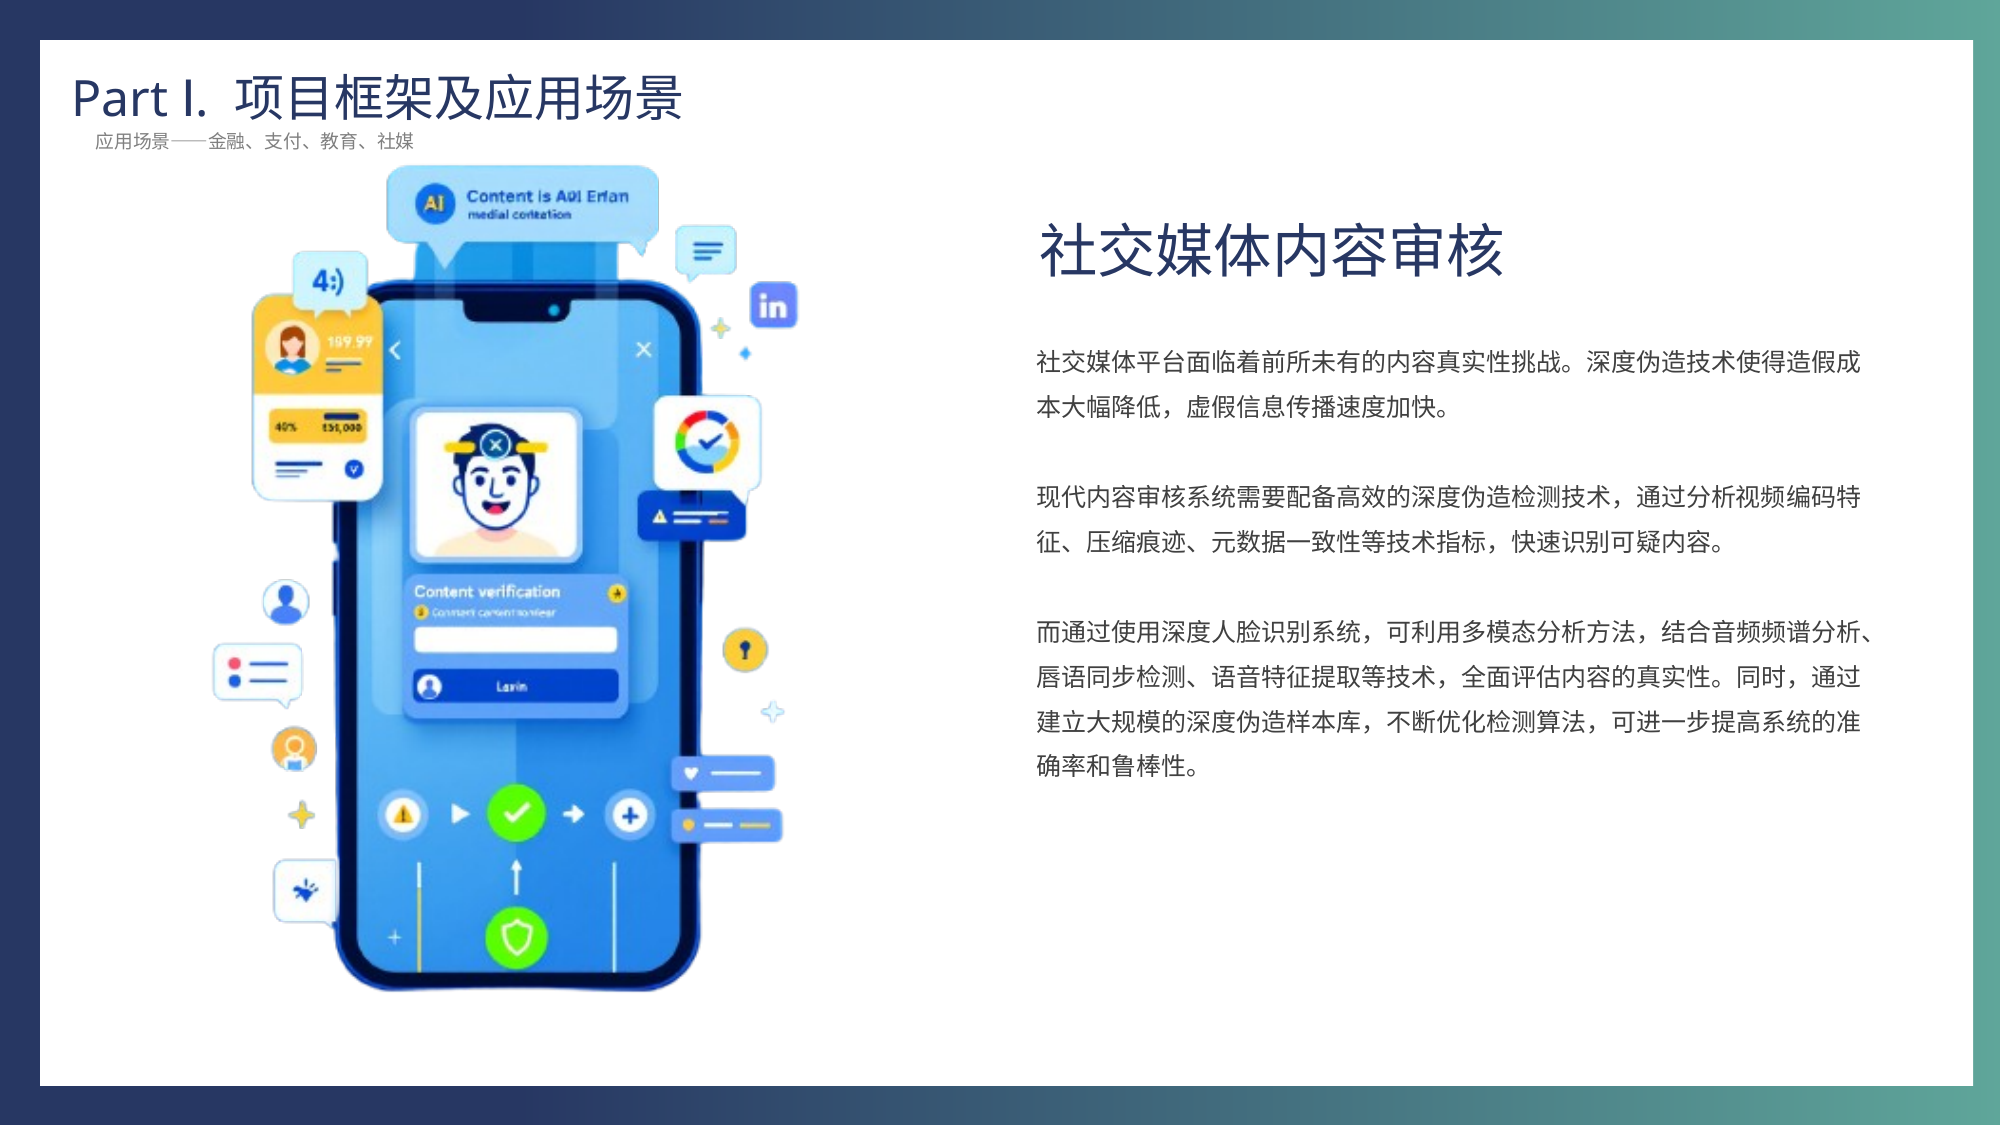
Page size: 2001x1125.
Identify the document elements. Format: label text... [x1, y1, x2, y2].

text_box 社交媒体平台面临着前所未有的内容真实性挑战。深度伪造技术使得造假成本大幅降低，虚假信息传播速度加快。 现代内容审核系统需要配备高效的深度伪造检测技术，通过分析视频编码特征、压缩痕迹、元数据一致性等技术指标，快速识别可疑内容。 而通过使用深度人脸识别系统，可利用多模态分析方法，结合音频频谱分析、唇语同步检测、语音特征提取等技术，全面评估内容的真实性。同时，通过建立大规模的深度伪造样本库，不断优化检测算法，可进一步提高系统的准确率和鲁棒性。 [1021, 324, 1888, 789]
text_box 社交媒体内容审核 [1024, 207, 1521, 292]
picture [129, 39, 904, 1125]
text_box 应用场景——金融、支付、教育、社媒 [80, 122, 129, 160]
text_box Part Ⅰ. 项目框架及应用场景 [56, 58, 129, 134]
